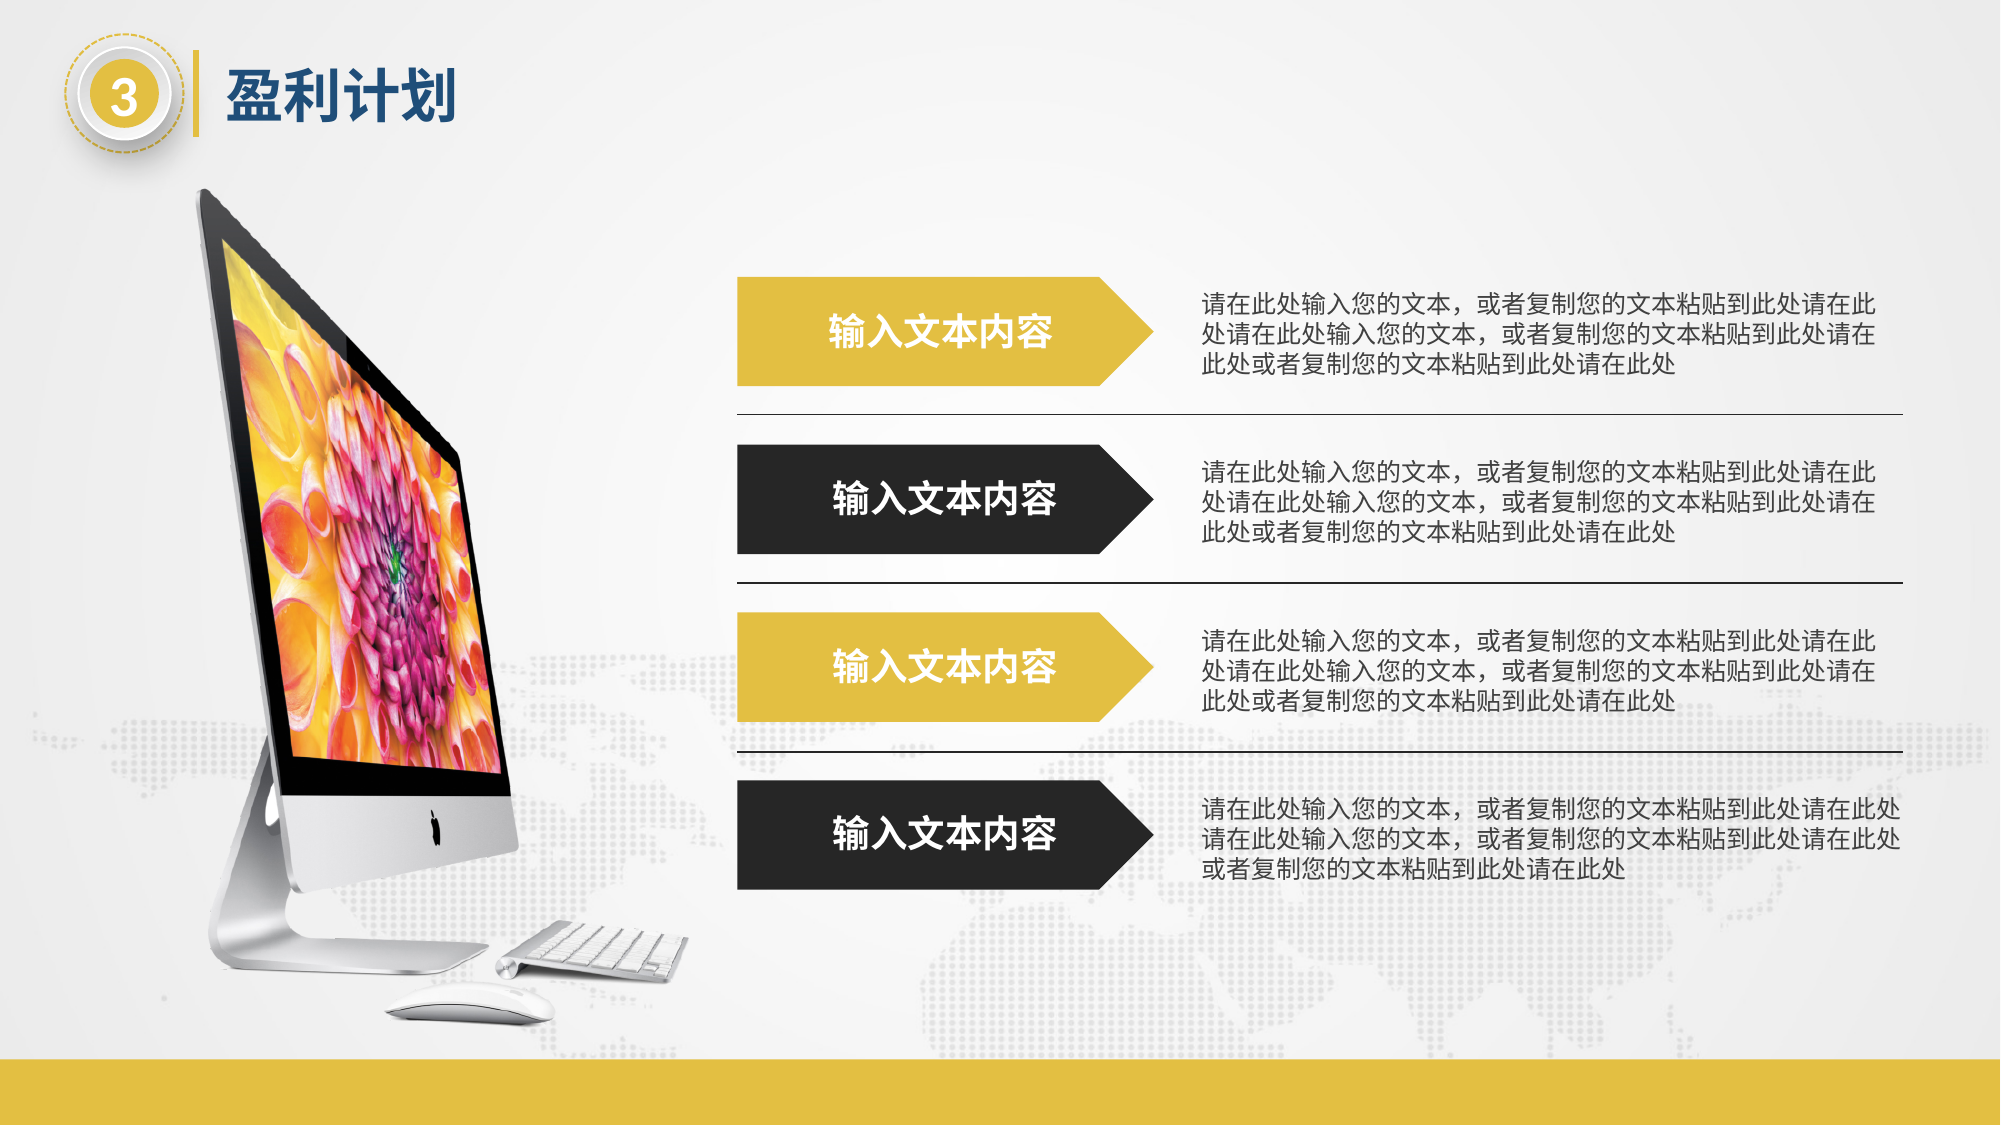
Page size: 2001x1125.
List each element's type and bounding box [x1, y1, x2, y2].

text_box [737, 276, 1903, 390]
picture [0, 0, 2001, 1125]
text_box [65, 34, 475, 147]
text_box [0, 1058, 2000, 1125]
text_box [737, 444, 1903, 558]
text_box [737, 780, 1919, 894]
text_box [737, 612, 1903, 726]
